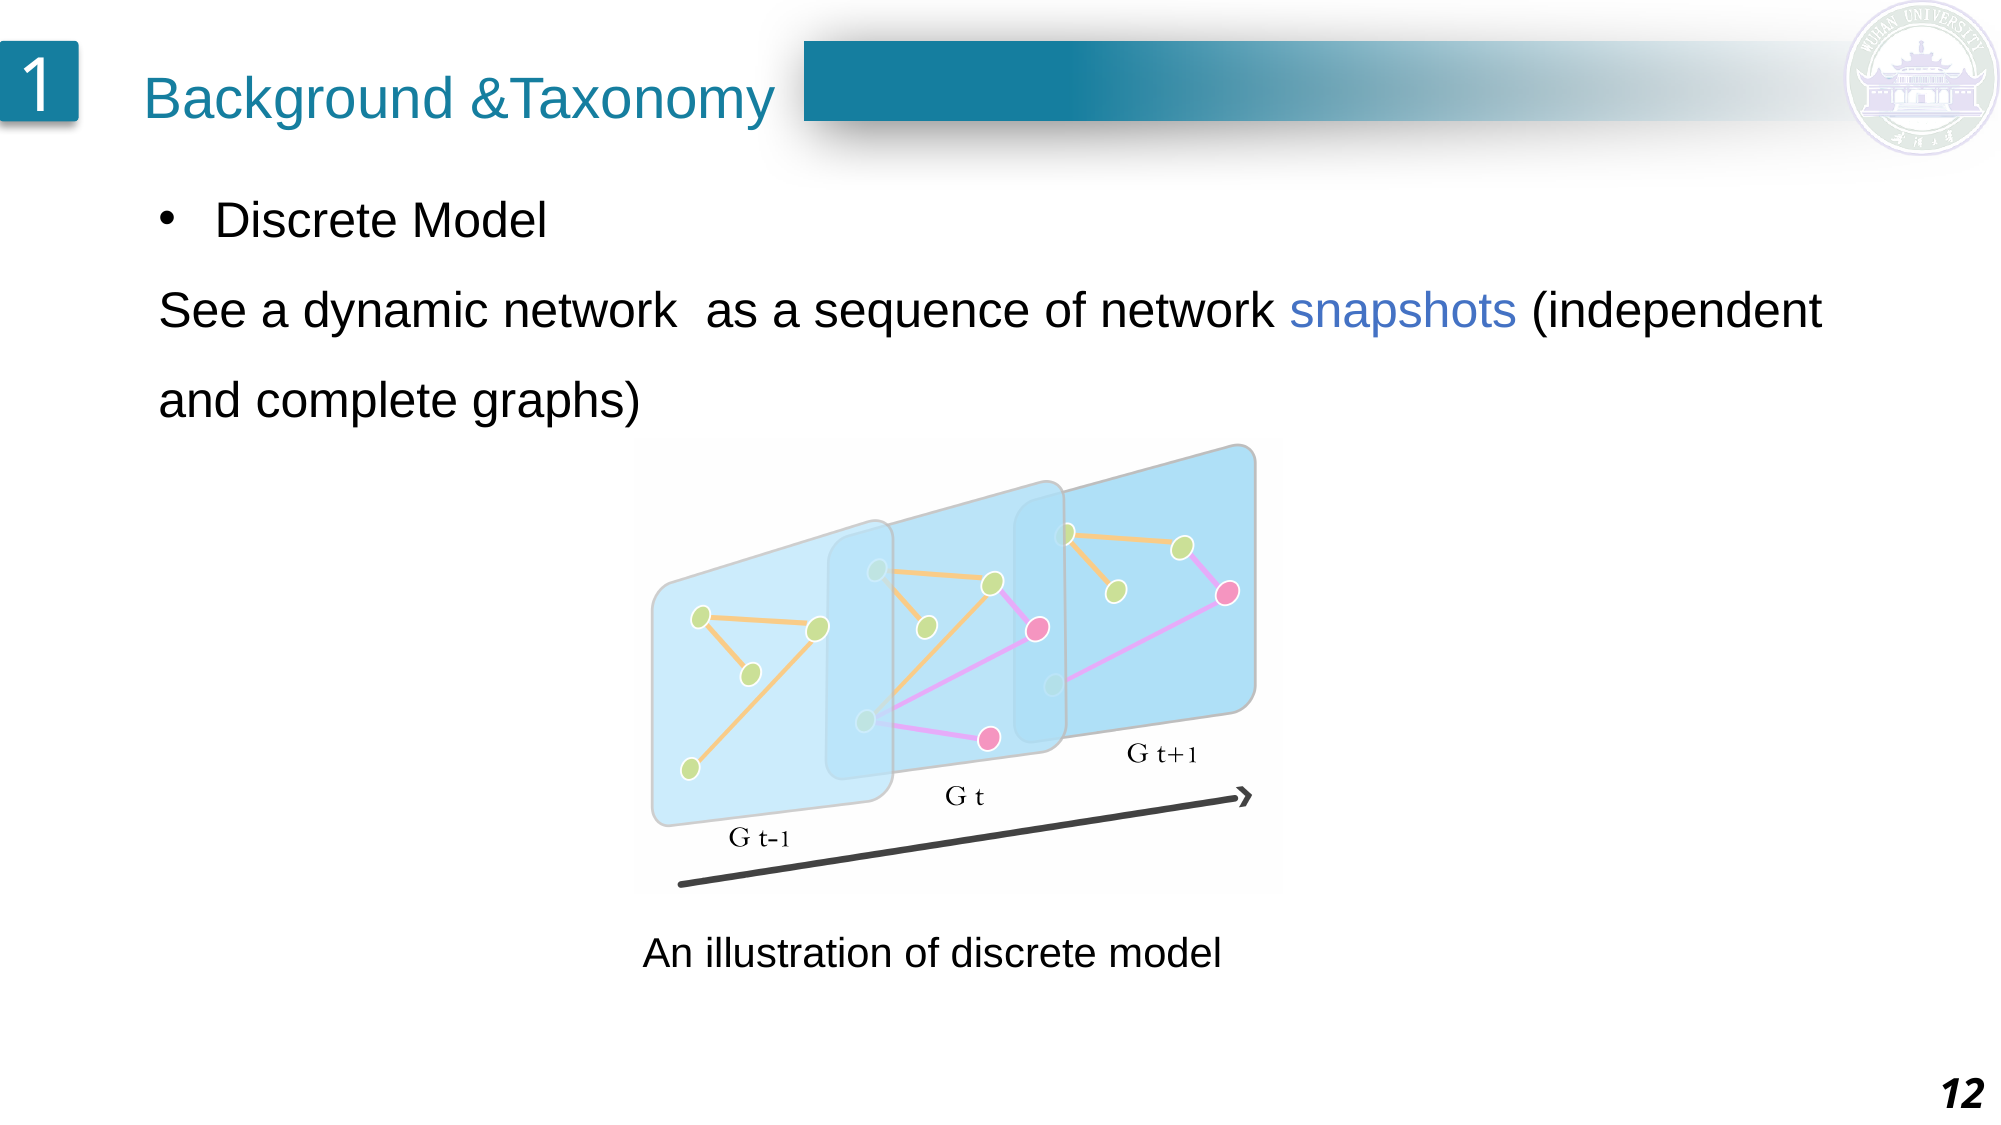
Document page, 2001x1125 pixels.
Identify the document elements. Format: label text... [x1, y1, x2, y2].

text_box An illustration of discrete model [627, 893, 1290, 984]
text_box Discrete Model See a dynamic network as a sequence of network snapshots (independent and complete graphs) [143, 149, 1872, 435]
picture [634, 438, 1284, 894]
